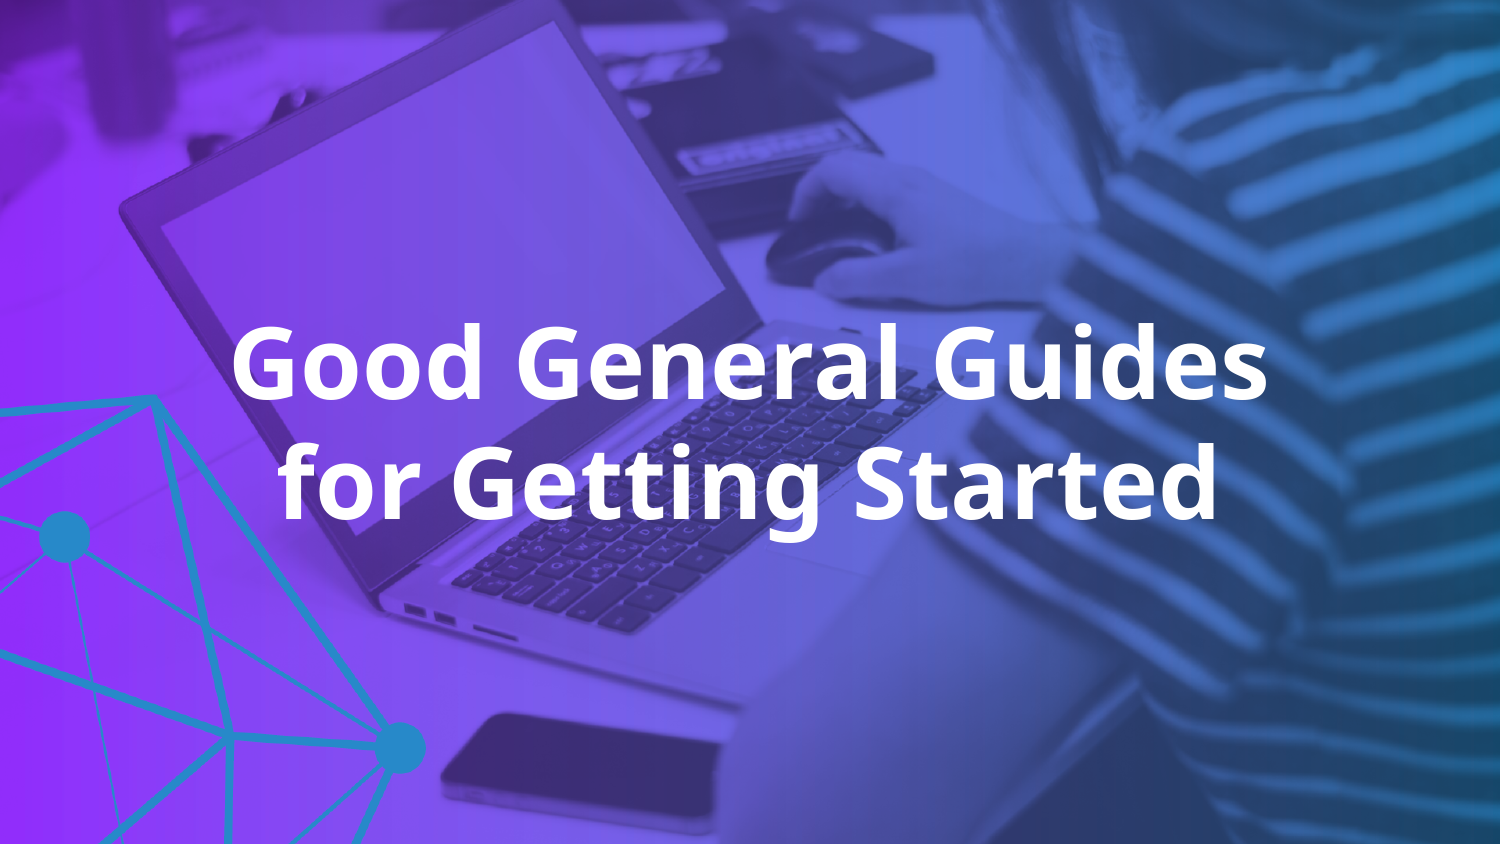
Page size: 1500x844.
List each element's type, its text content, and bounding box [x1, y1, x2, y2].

title Good General Guides for Getting Started [200, 285, 1300, 559]
picture [0, 0, 1500, 844]
